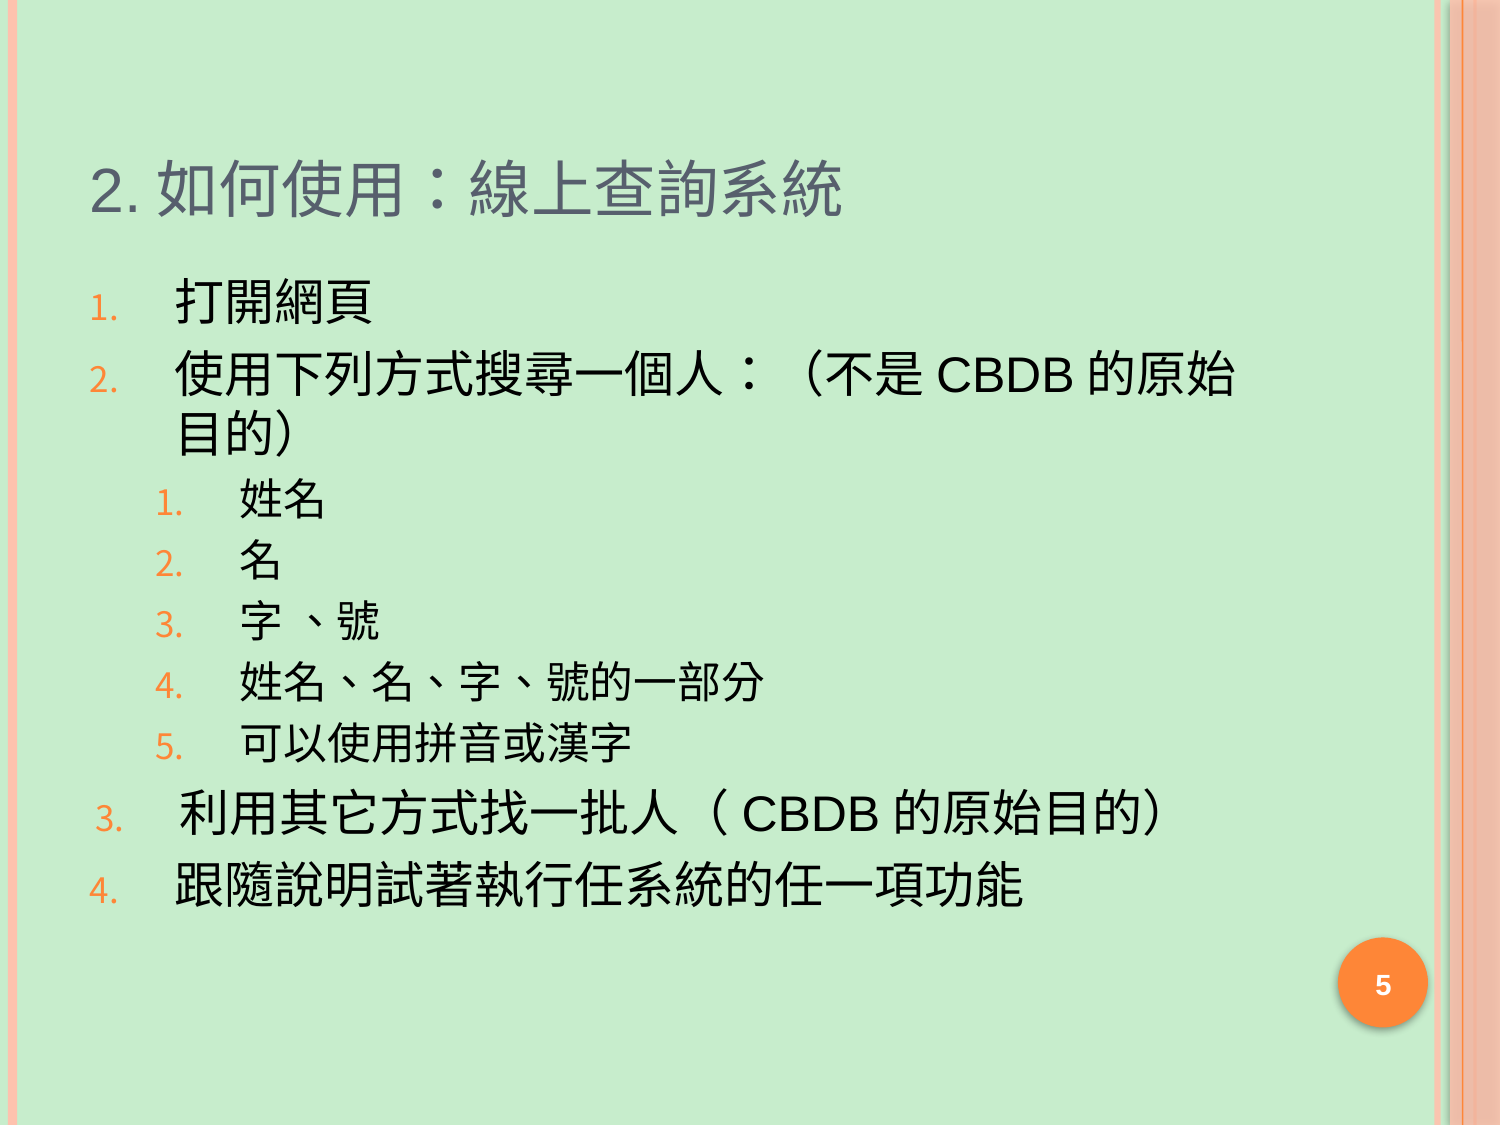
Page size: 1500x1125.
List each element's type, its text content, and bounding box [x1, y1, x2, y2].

slide_number 5 [1333, 940, 1434, 1027]
list 打開網頁 使用下列方式搜尋一個人：（不是CBDB的原始目的） 姓名 名 字 、號 姓名、名、字、號的一部分 可以使用拼音或漢字 利用其它方式找一批人（CBDB的原始目的） 跟隨說明試著執行任系統的任一項功能 [75, 262, 1300, 1062]
title 2.如何使用：線上查詢系統 [75, 45, 1300, 233]
